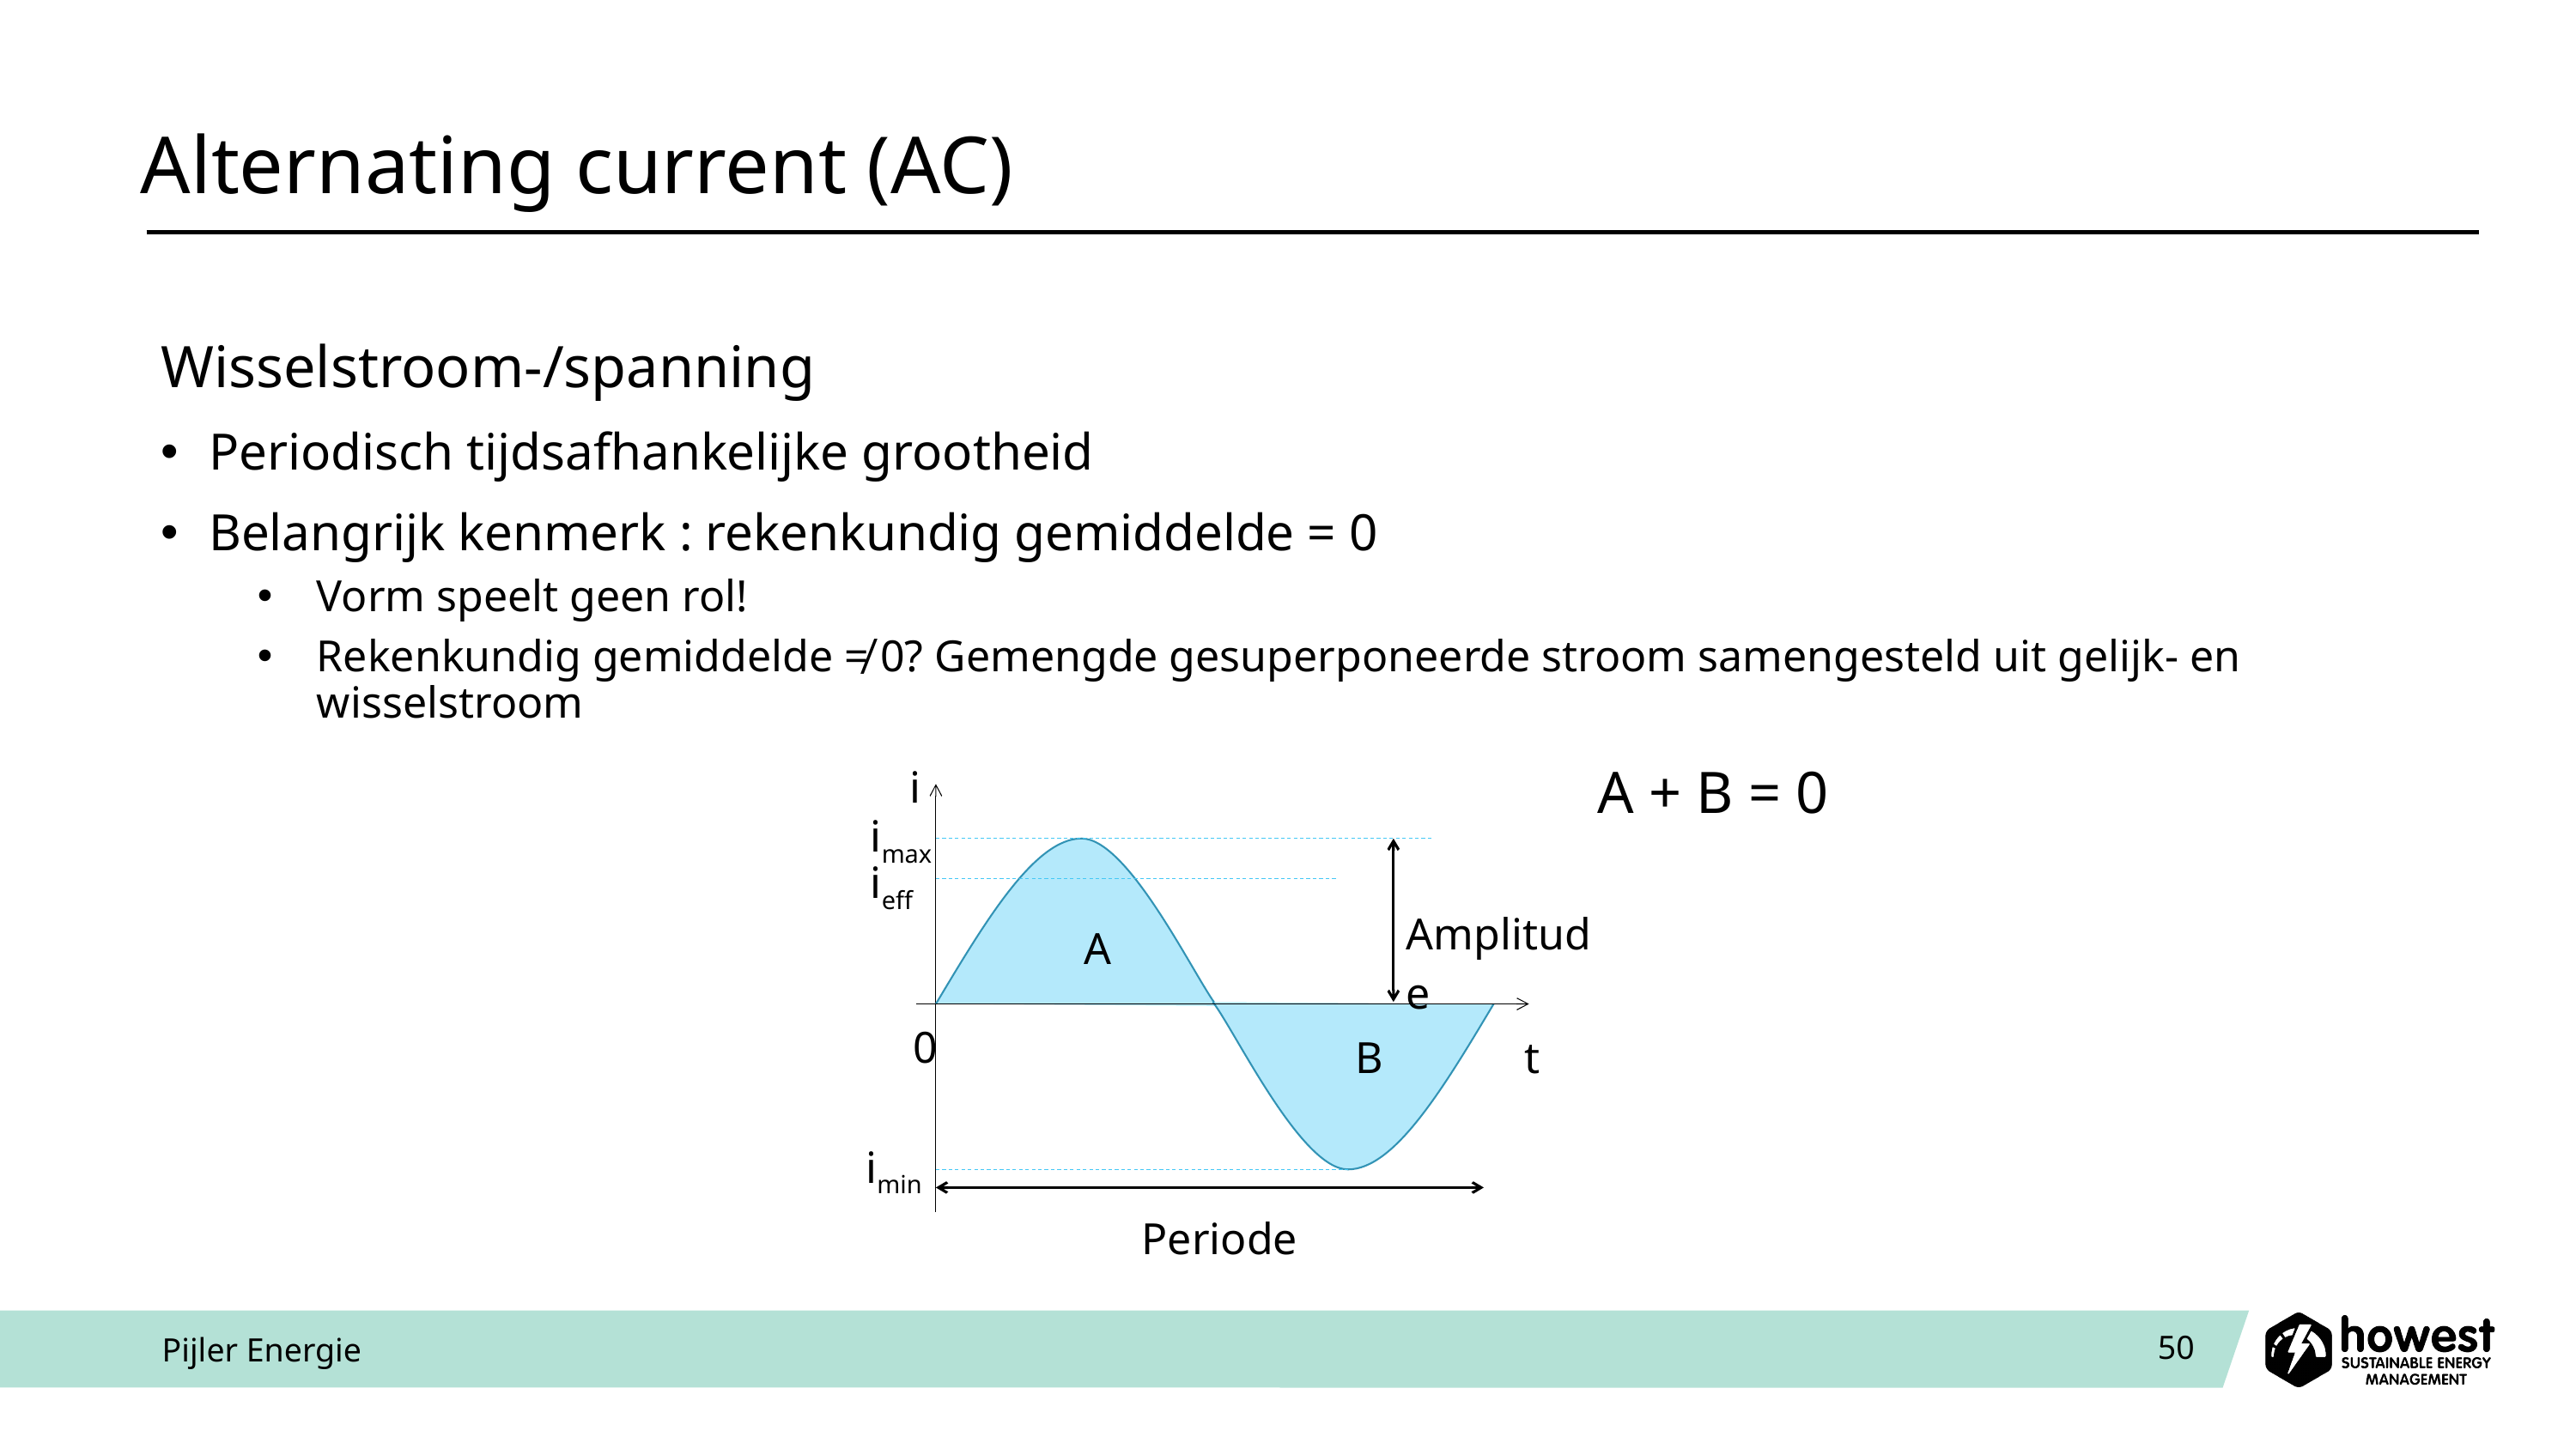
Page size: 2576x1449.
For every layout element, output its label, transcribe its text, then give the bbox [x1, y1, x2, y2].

slide_number 50 [1676, 1310, 2208, 1388]
list Wisselstroom-/spanning Periodisch tijdsafhankelijke grootheid Belangrijk kenmerk : rekenkundig gemiddelde = 0 Vorm speelt geen rol! Rekenkundig gemiddelde ≠ 0? Gemengde gesuperponeerde stroom samengesteld uit gelijk- en wisselstroom [148, 331, 2483, 1191]
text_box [853, 745, 1641, 1248]
title Alternating current (AC) [140, 124, 2476, 215]
slide_number Pijler Energie [149, 1310, 729, 1388]
text_box A + B = 0 [1641, 749, 1923, 831]
picture [2265, 1313, 2495, 1387]
